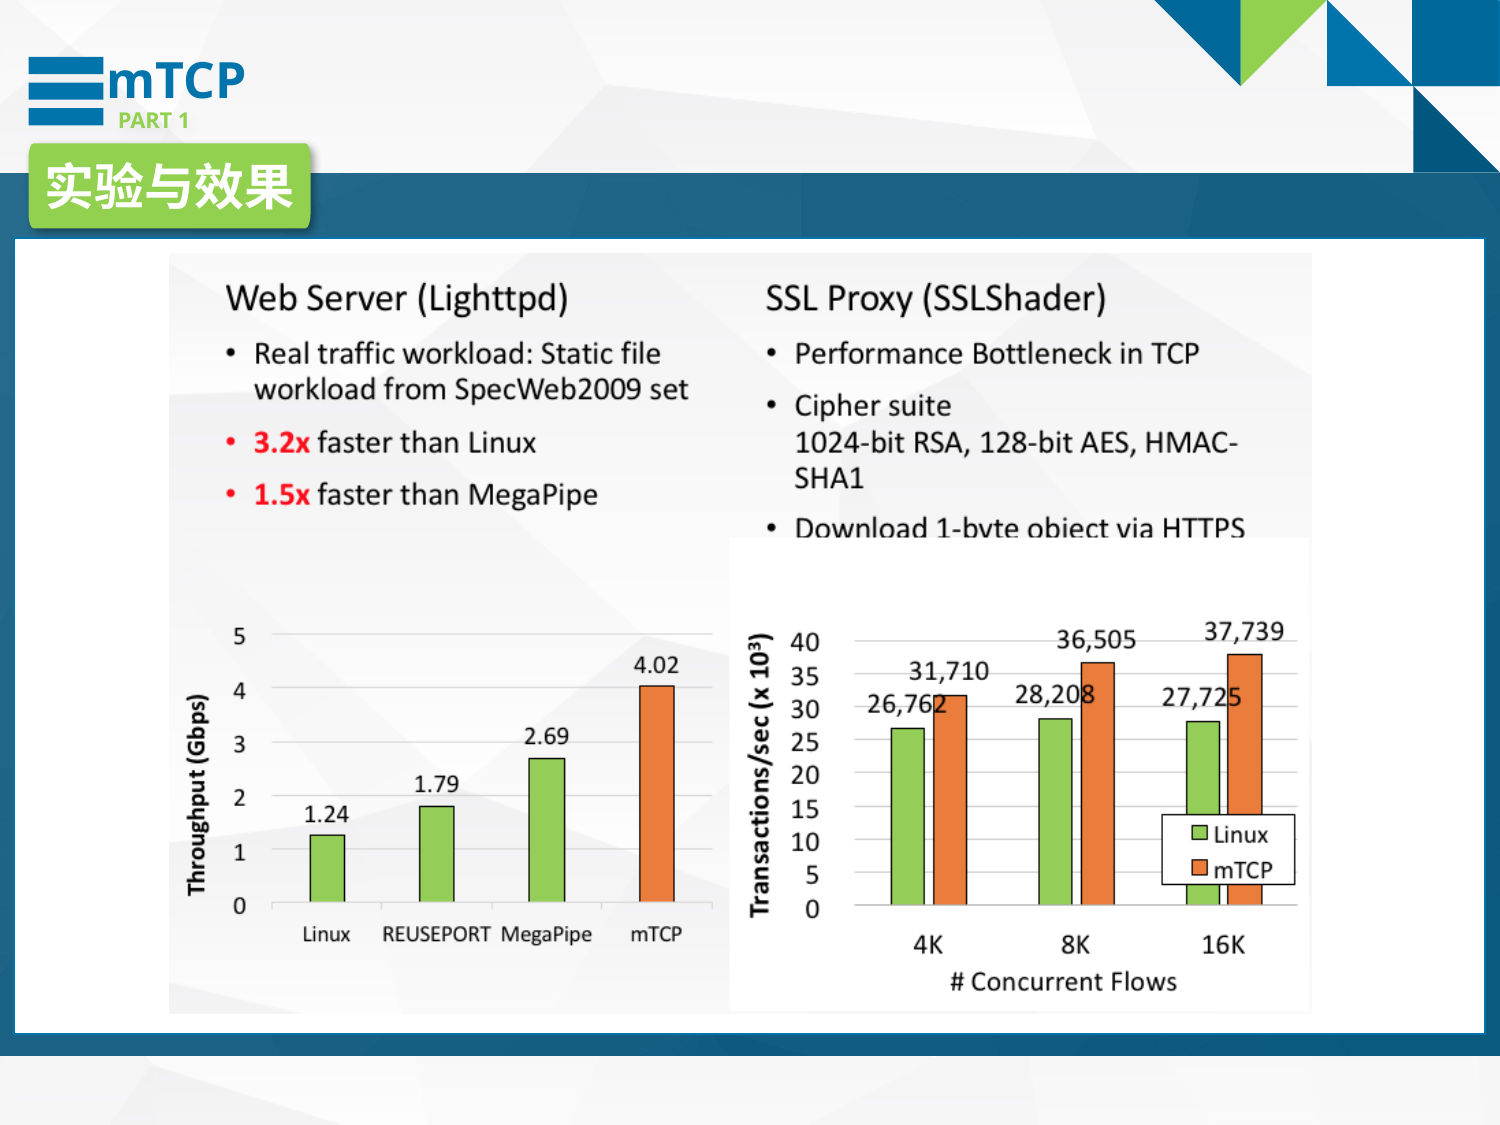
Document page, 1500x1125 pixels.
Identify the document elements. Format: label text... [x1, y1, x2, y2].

picture [0, 0, 1413, 173]
picture [1416, 87, 1500, 173]
picture [169, 253, 1312, 1014]
text_box PART 1 [103, 99, 418, 141]
picture [1329, 0, 1411, 82]
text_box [28, 56, 104, 126]
picture [0, 1056, 1500, 1125]
text_box mTCP [92, 41, 262, 99]
text_box [13, 237, 1486, 1035]
text_box 实验与效果 [28, 143, 311, 229]
